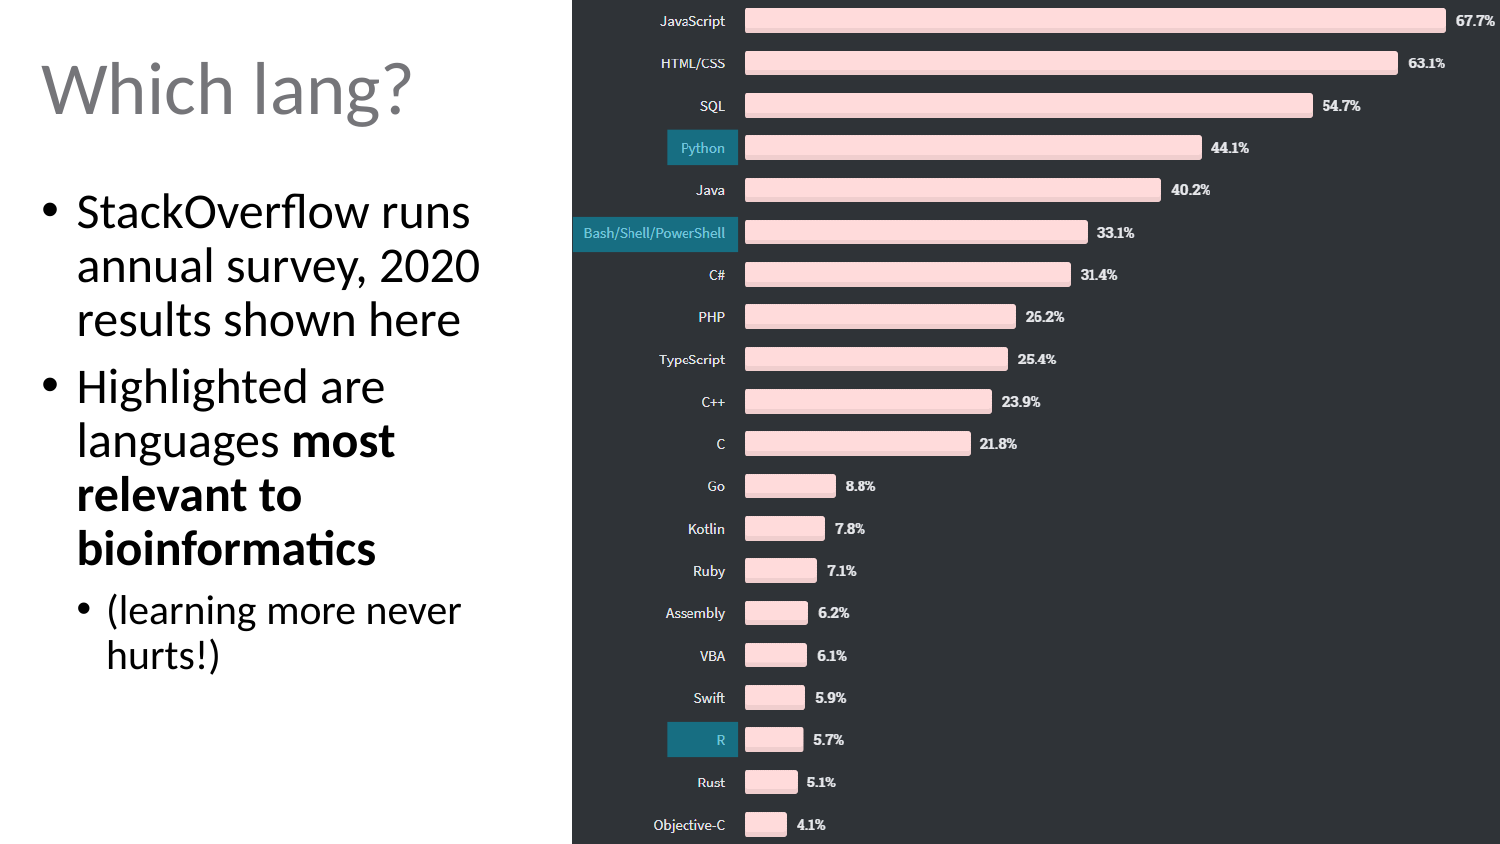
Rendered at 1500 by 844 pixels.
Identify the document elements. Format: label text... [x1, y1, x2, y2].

list StackOverflow runs annual survey, 2020 results shown here Highlighted are languages most relevant to bioinformatics (learning more never hurts!) [41, 185, 567, 729]
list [572, 0, 1500, 844]
title Which lang? [41, 39, 567, 145]
